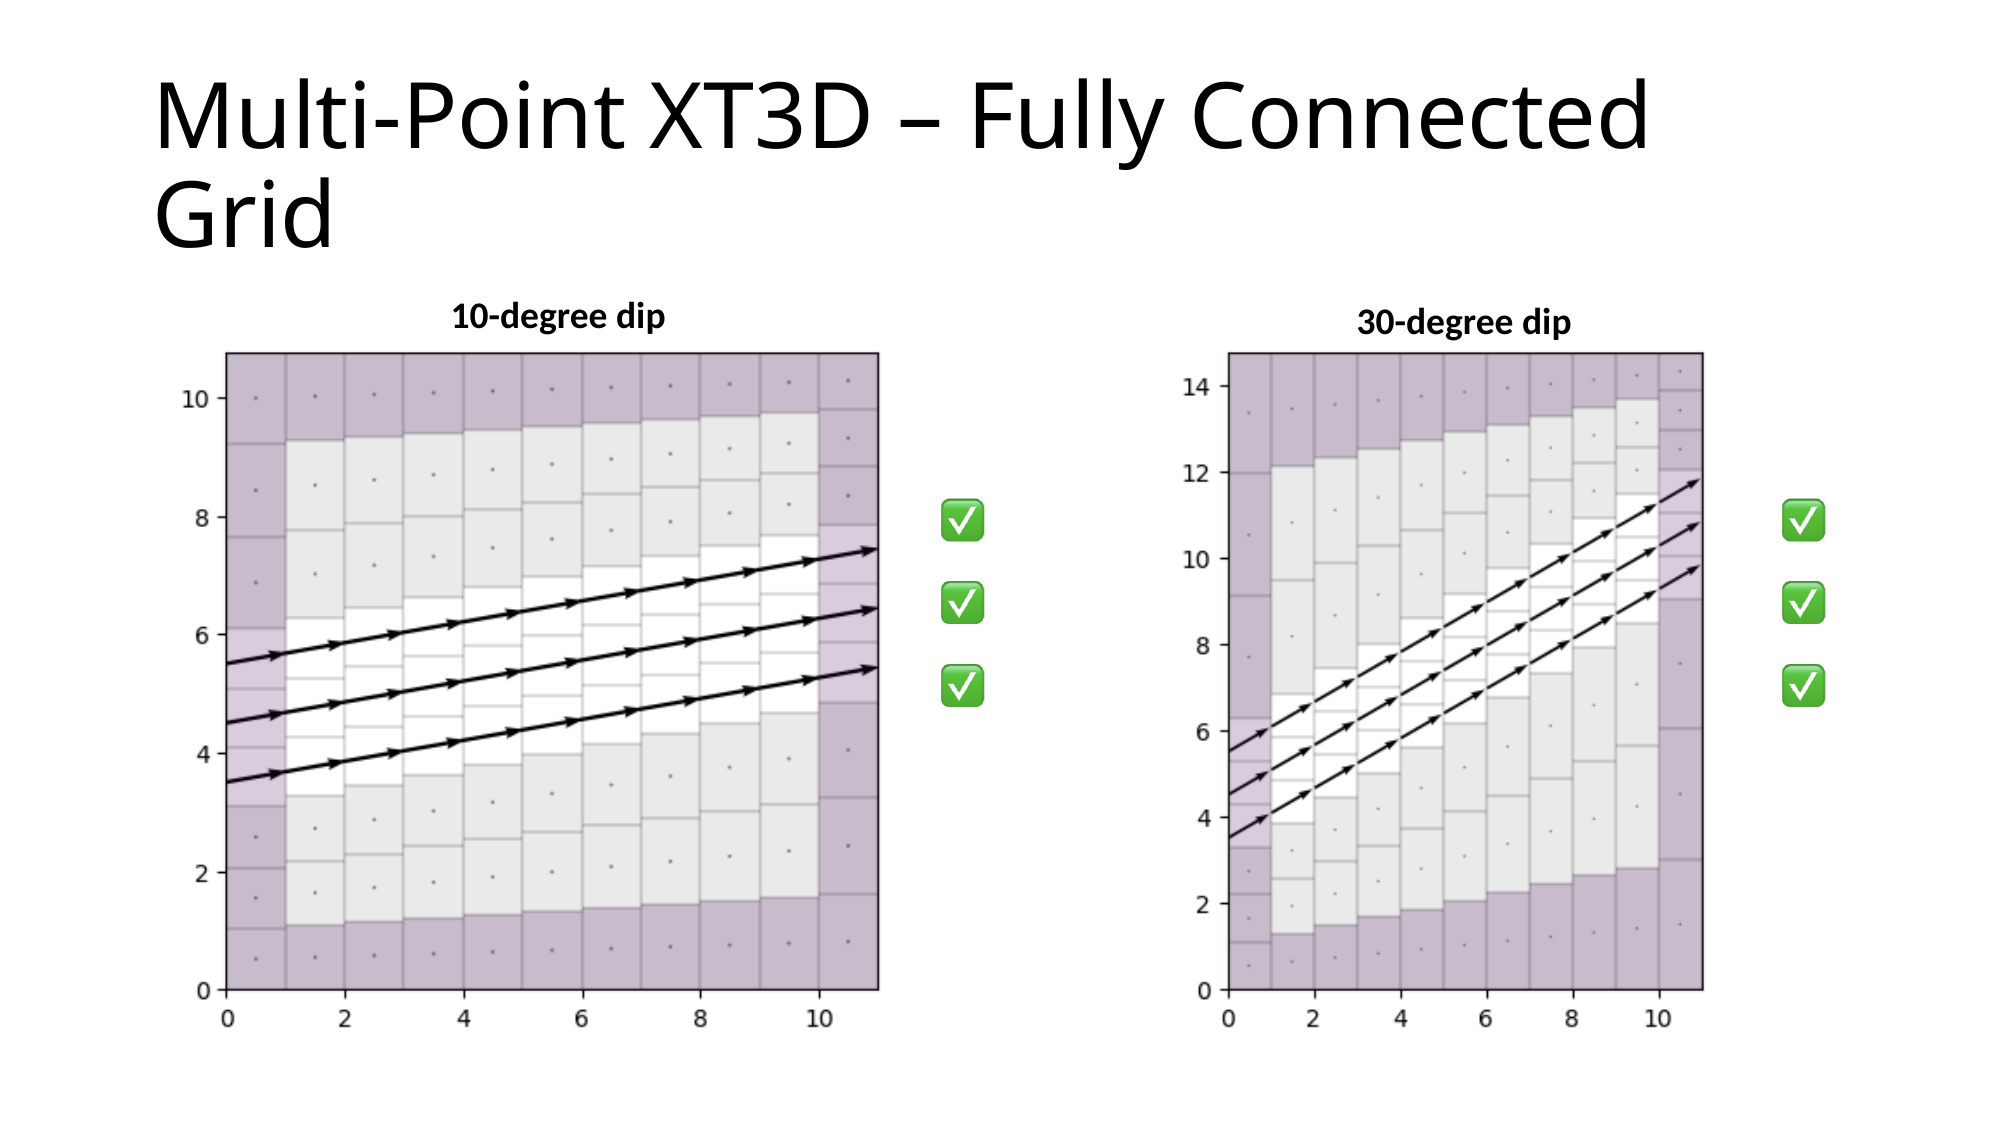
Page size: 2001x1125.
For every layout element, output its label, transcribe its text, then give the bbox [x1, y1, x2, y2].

picture [938, 663, 987, 708]
picture [938, 580, 987, 625]
picture [1125, 349, 1828, 1048]
text_box 30-degree dip [1341, 289, 1587, 349]
text_box 10-degree dip [435, 283, 681, 344]
title Multi-Point XT3D – Fully Connected Grid [137, 59, 1863, 278]
picture [938, 498, 987, 542]
picture [162, 349, 895, 1048]
